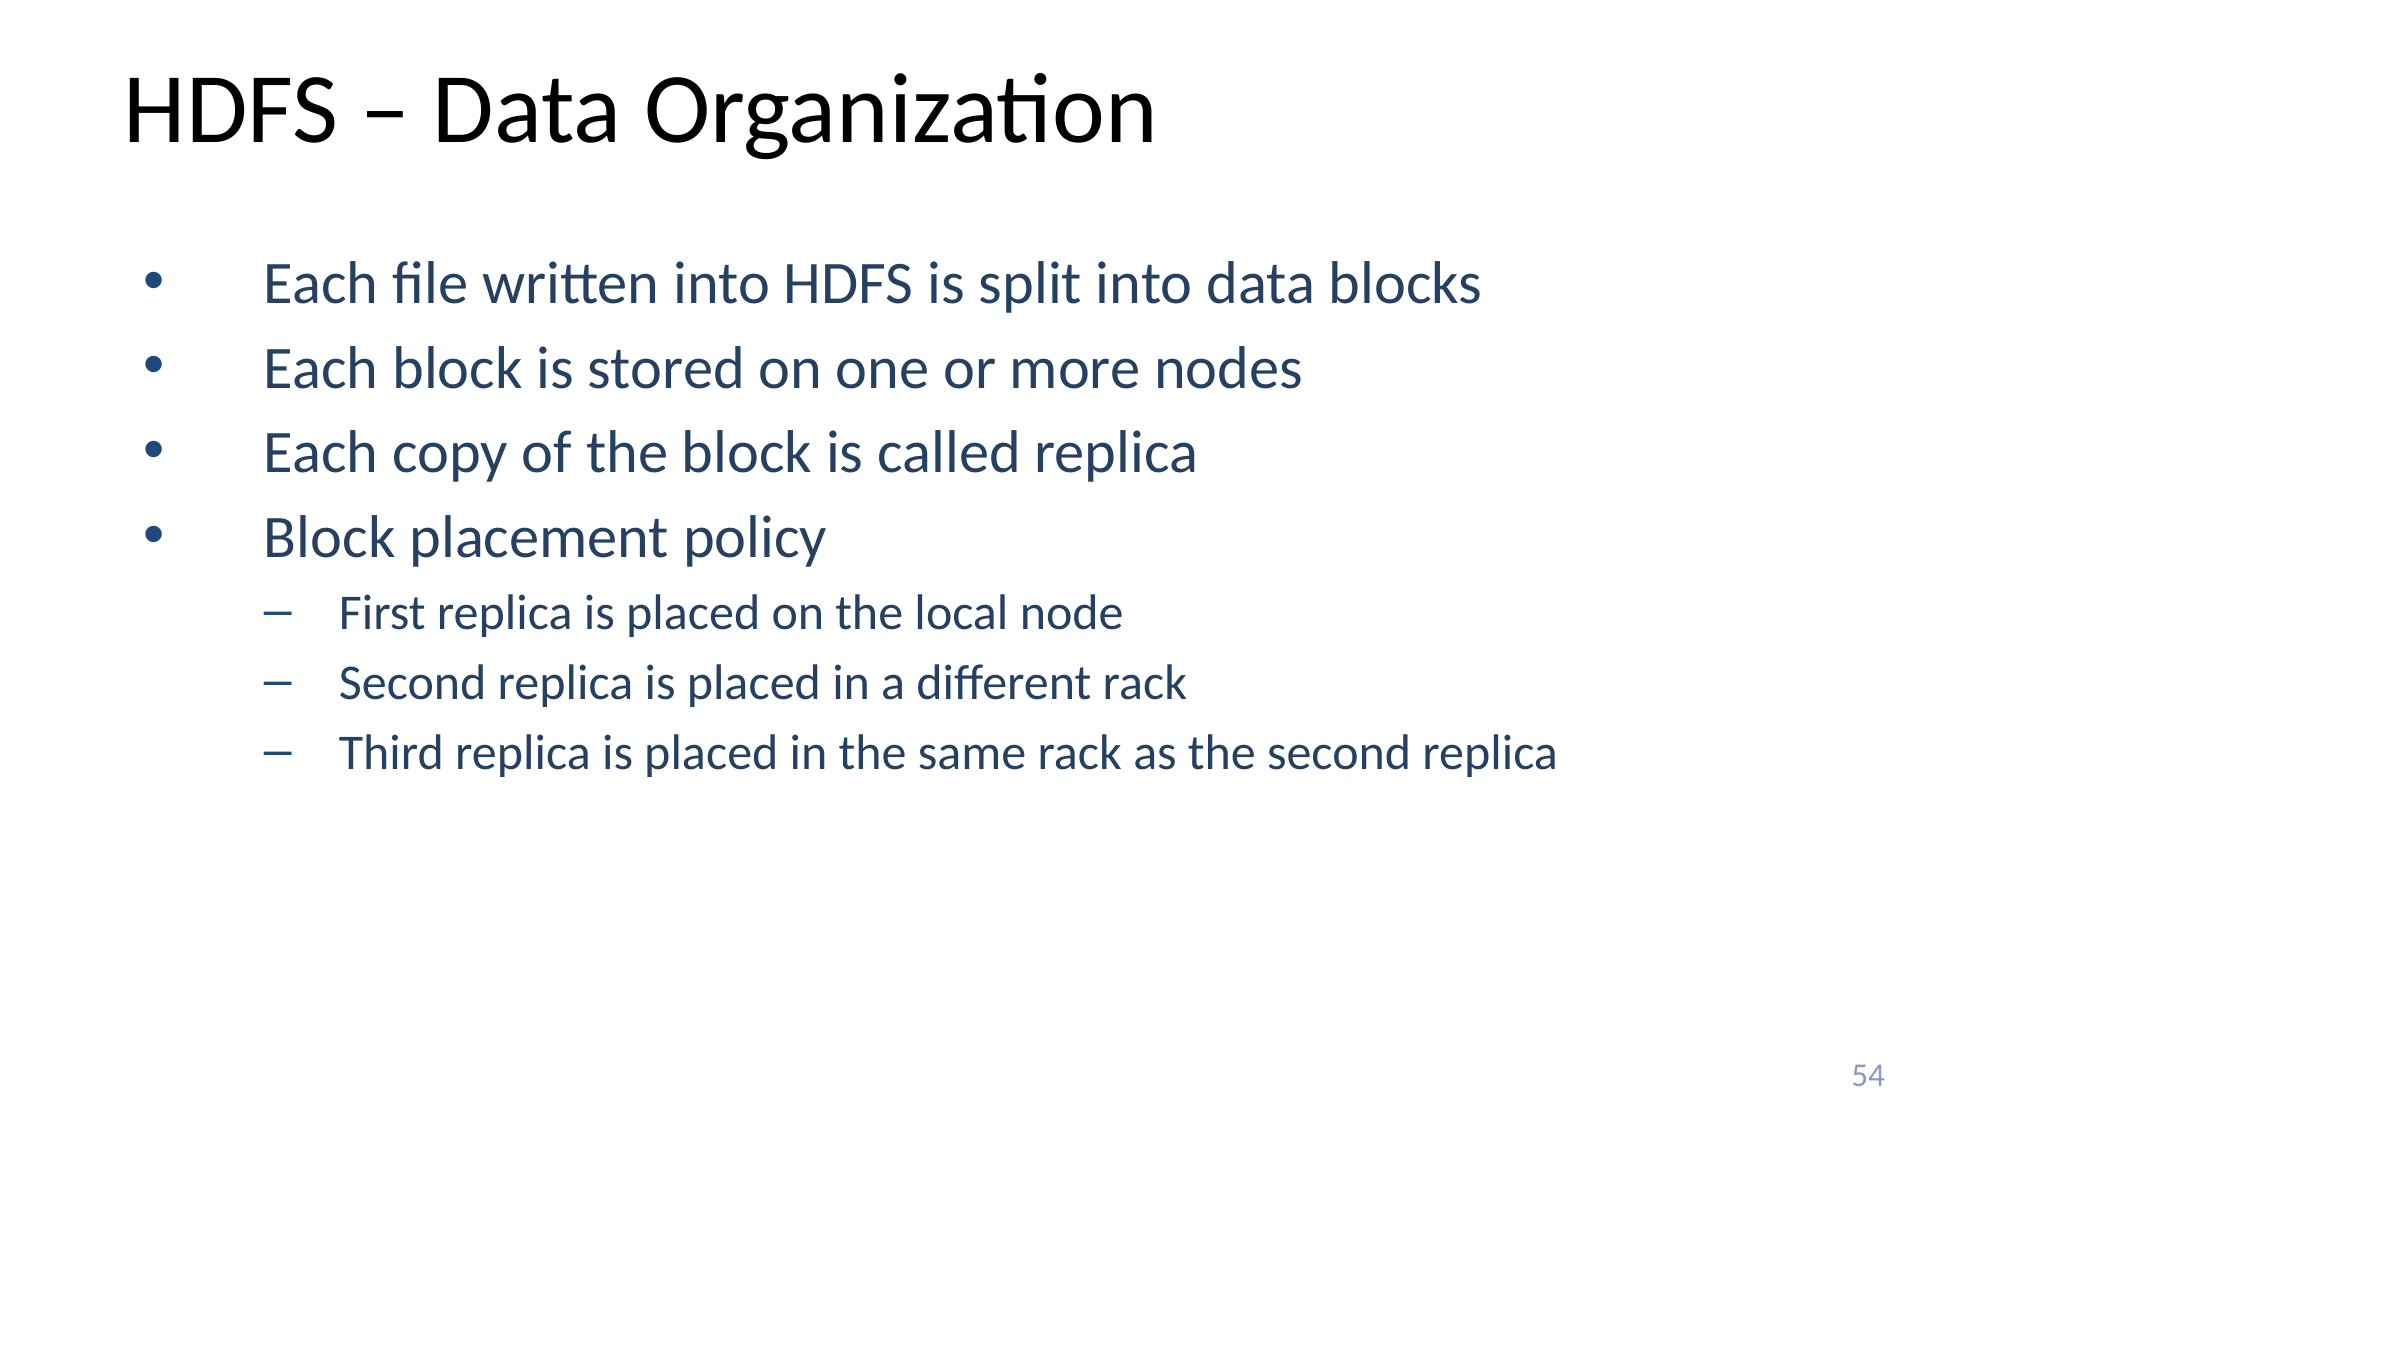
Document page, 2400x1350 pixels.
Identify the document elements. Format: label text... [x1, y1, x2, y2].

title HDFS – Data Organization [99, 18, 2260, 188]
slide_number 54 [1790, 1042, 1900, 1103]
list Each file written into HDFS is split into data blocks Each block is stored on one or more nodes Each copy of the block is called replica Block placement policy First replica is placed on the local node Second replica is placed in a different rack Third replica is placed in the same rack as the second replica [120, 231, 2280, 1180]
